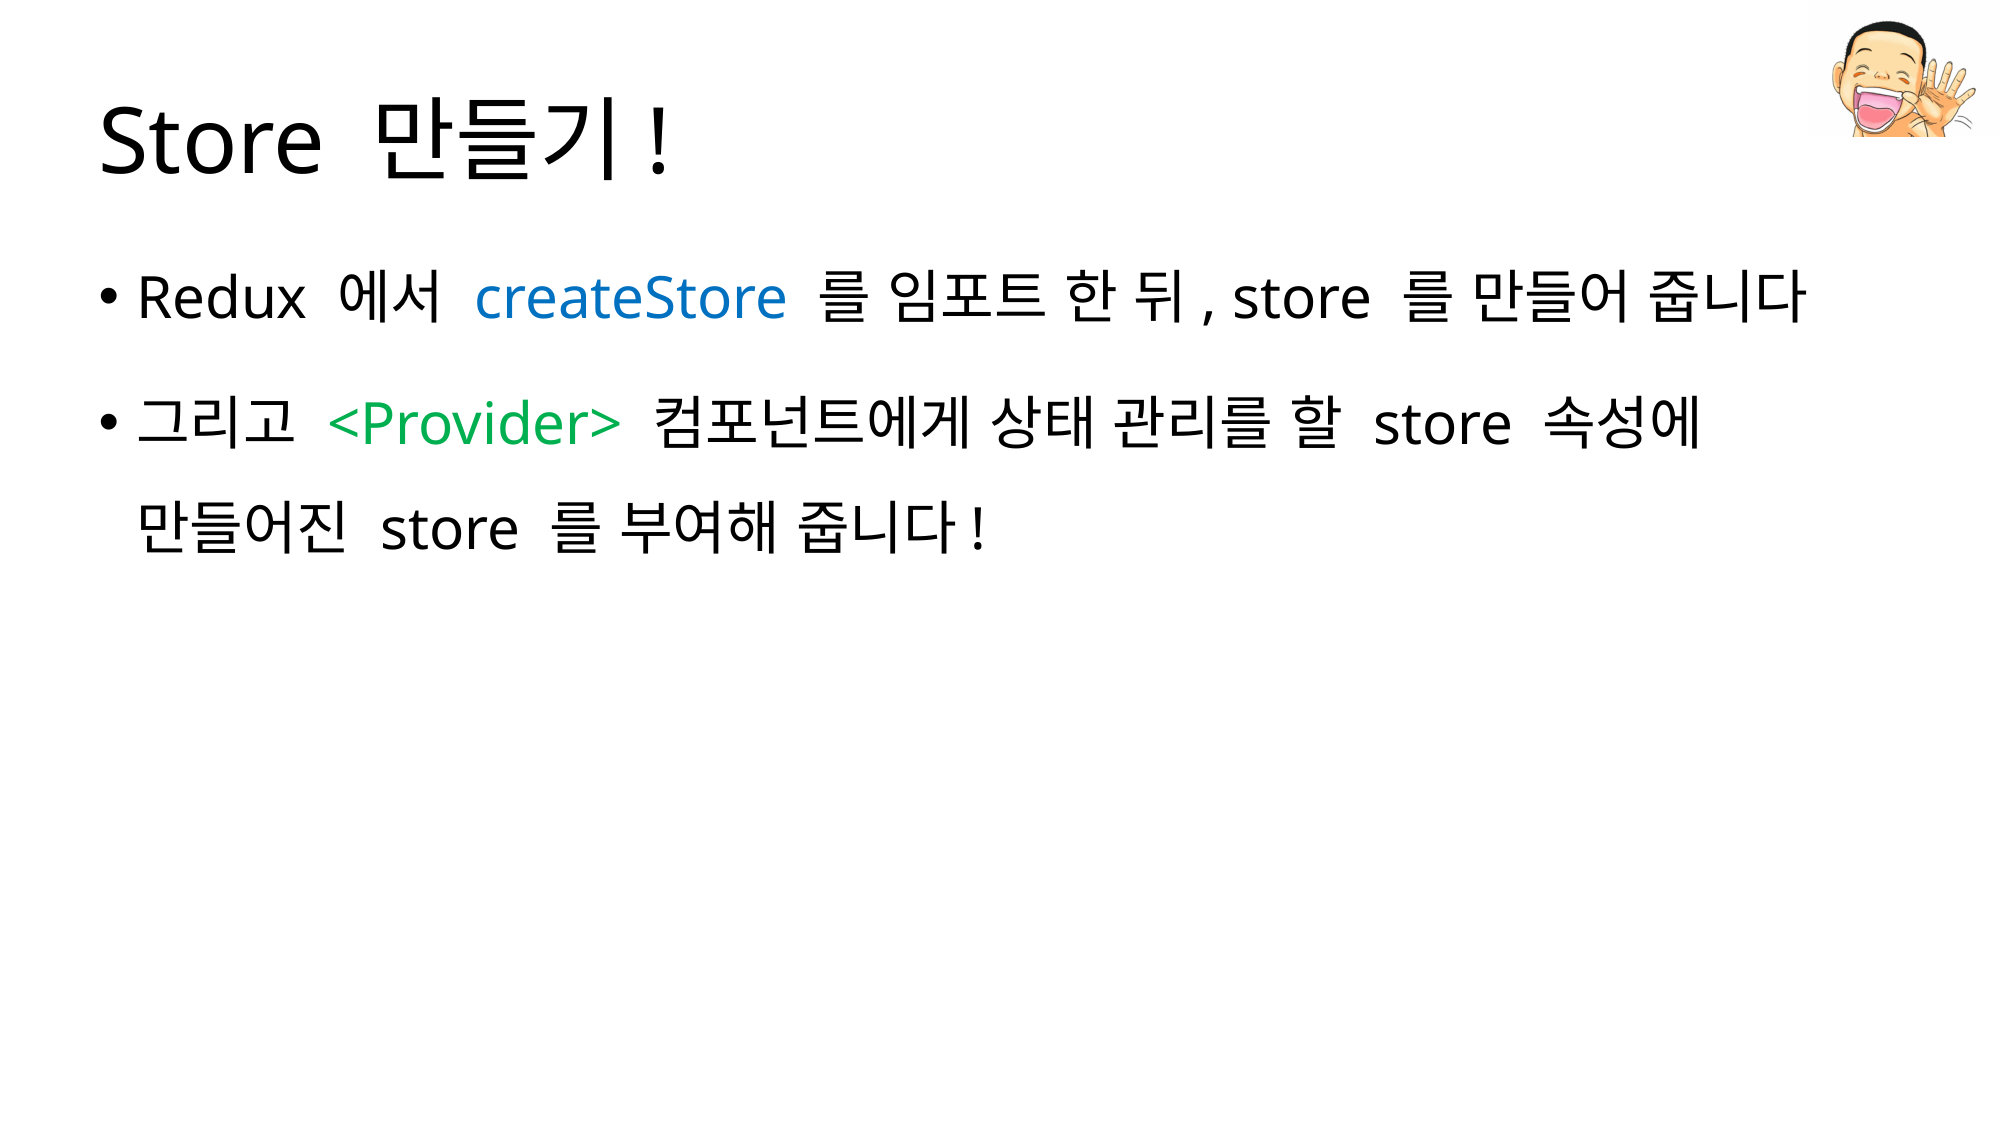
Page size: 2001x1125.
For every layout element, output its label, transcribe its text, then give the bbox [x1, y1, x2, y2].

title Store 만들기! [83, 0, 1931, 217]
picture [1931, 0, 2000, 137]
list Redux 에서 createStore 를 임포트 한 뒤, store 를 만들어 줍니다 그리고 <Provider> 컴포넌트에게 상태 관리를 할 store 속성에 만들어진 store 를 부여해 줍니다! [83, 217, 1931, 1125]
